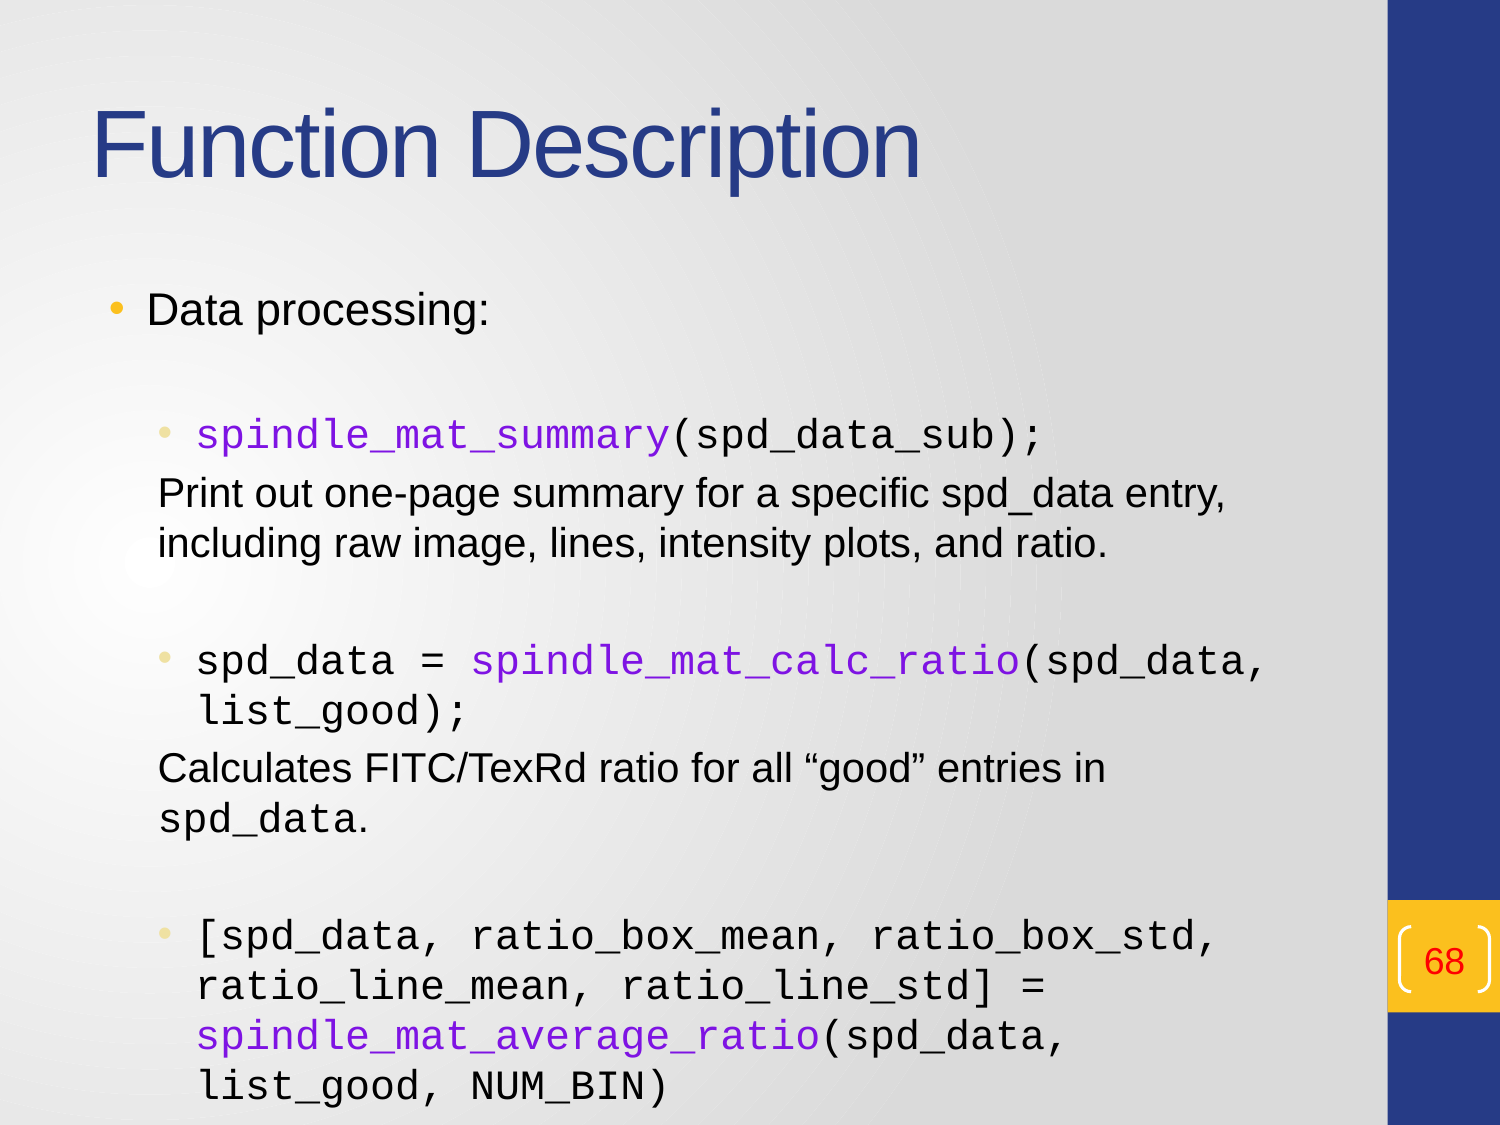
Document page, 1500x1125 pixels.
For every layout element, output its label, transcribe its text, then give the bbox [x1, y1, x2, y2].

title Function Description [75, 45, 1325, 233]
slide_number 68 [1397, 925, 1492, 994]
list Data processing: spindle_mat_summary(spd_data_sub); Print out one-page summary for a specific spd_data entry, including raw image, lines, intensity plots, and ratio. spd_data = spindle_mat_calc_ratio(spd_data, list_good); Calculates FITC/TexRd ratio for all “good” entries in spd_data. [spd_data, ratio_box_mean, ratio_box_std, ratio_line_mean, ratio_line_std] = spindle_mat_average_ratio(spd_data, list_good, NUM_BIN) [75, 272, 1325, 1125]
